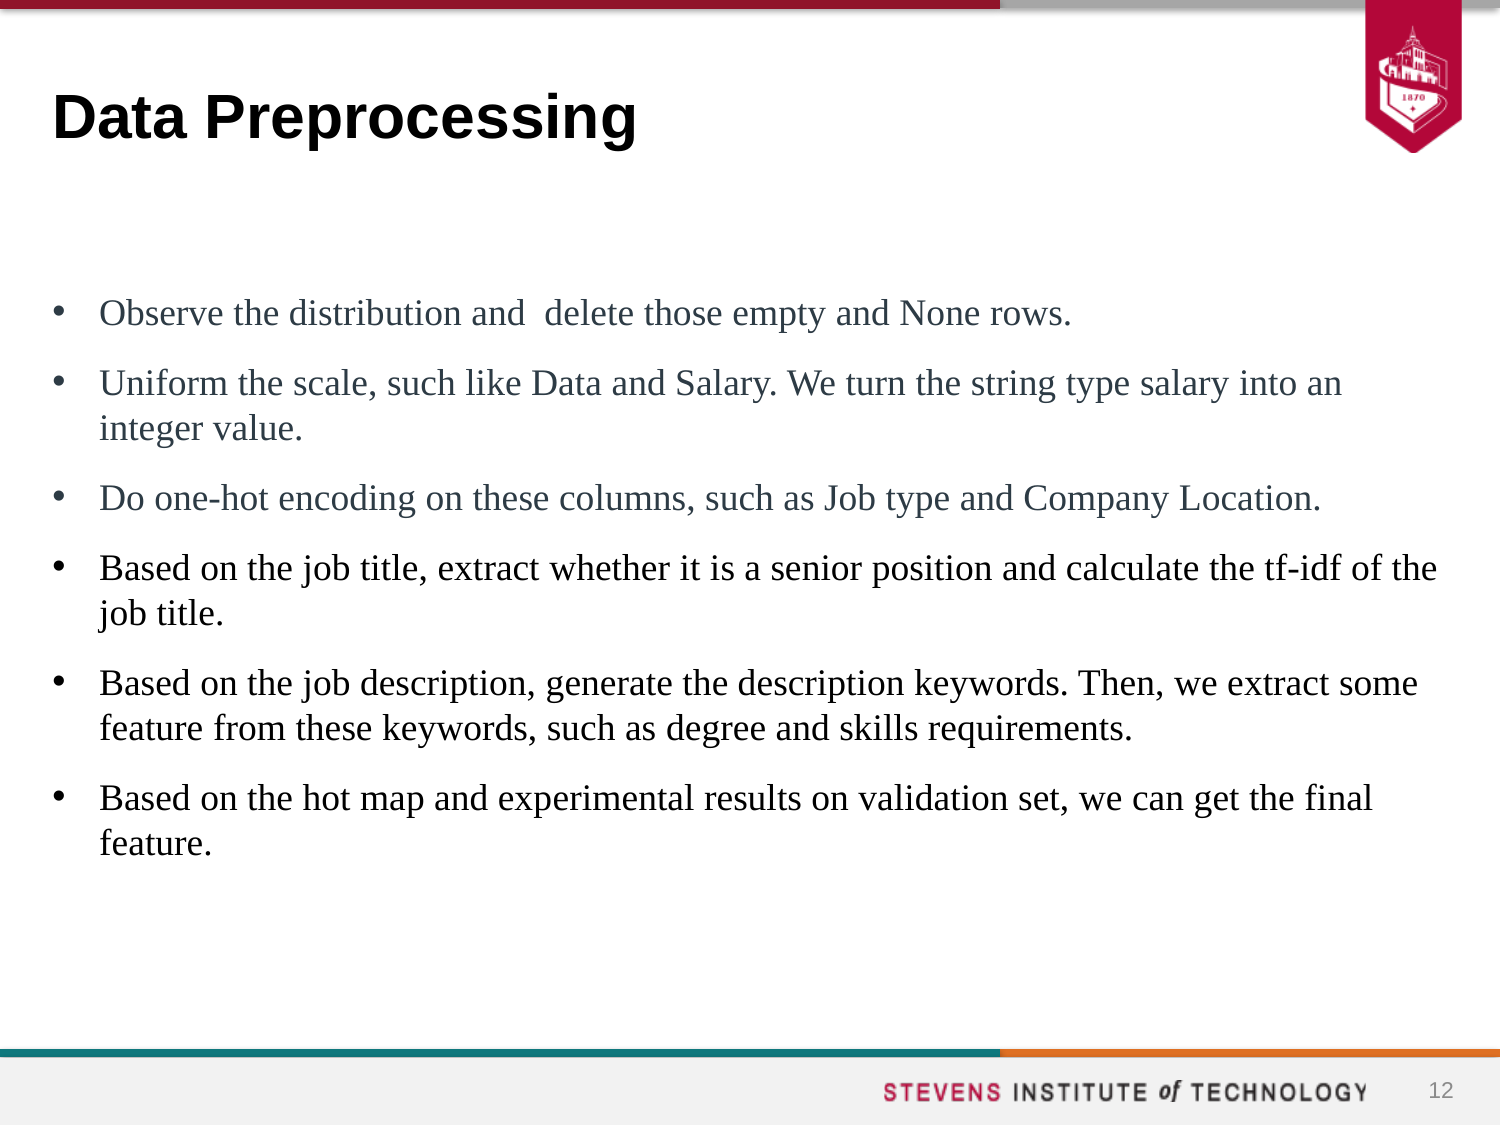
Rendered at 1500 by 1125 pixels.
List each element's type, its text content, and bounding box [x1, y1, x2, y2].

slide_number 12 [1401, 1059, 1481, 1120]
list Observe the distribution and delete those empty and None rows. Uniform the scale, such like Data and Salary. We turn the string type salary into an integer value. Do one-hot encoding on these columns, such as Job type and Company Location. Based on the job title, extract whether it is a senior position and calculate the tf-idf of the job title. Based on the job description, generate the description keywords. Then, we extract some feature from these keywords, such as degree and skills requirements. Based on the hot map and experimental results on validation set, we can get the final feature. [37, 280, 1463, 1000]
title Data Preprocessing [37, 68, 1236, 157]
